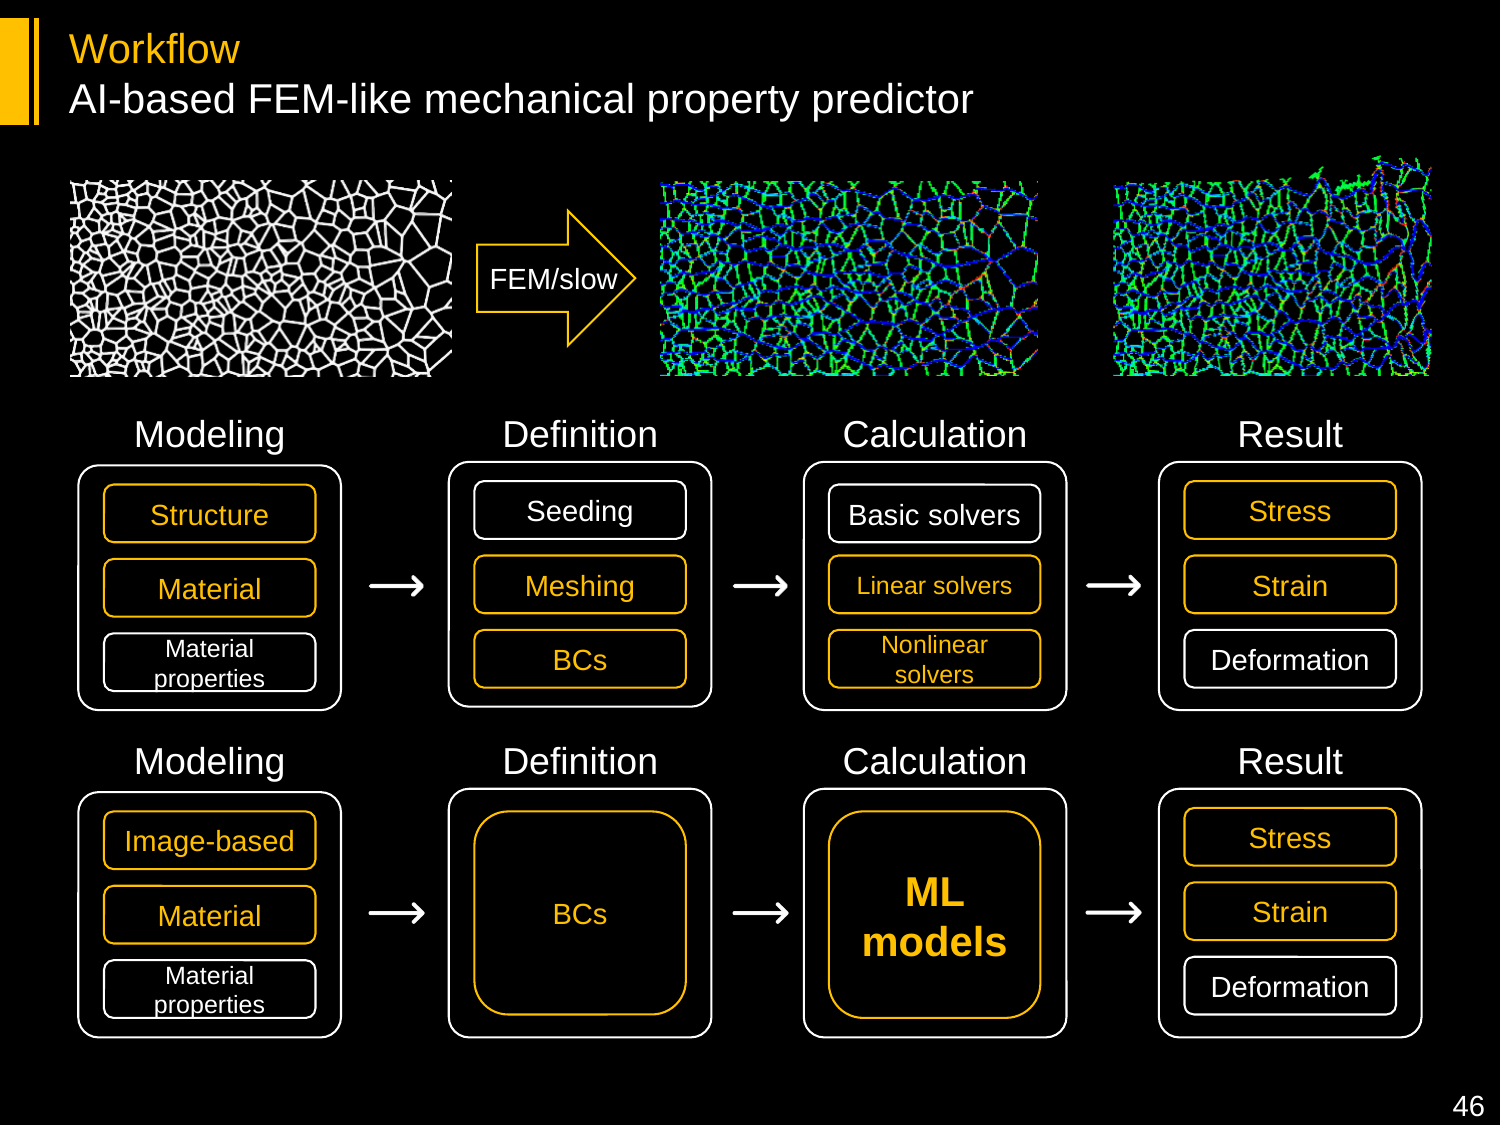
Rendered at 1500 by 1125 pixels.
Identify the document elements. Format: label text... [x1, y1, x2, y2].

text_box FEM/slow [474, 252, 633, 303]
text_box Stress [1183, 480, 1398, 540]
text_box [476, 208, 611, 252]
text_box [476, 303, 612, 349]
text_box Basic solvers [827, 483, 1042, 544]
text_box Meshing [473, 554, 687, 615]
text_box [78, 729, 1422, 1038]
text_box 46 [1162, 1079, 1500, 1125]
text_box [1086, 575, 1141, 596]
text_box Material properties [102, 632, 317, 693]
text_box Calculation [827, 402, 1043, 463]
text_box [1157, 460, 1423, 712]
text_box Nonlinear solvers [827, 628, 1042, 689]
text_box [802, 460, 1068, 712]
text_box [369, 575, 424, 597]
text_box Material [102, 557, 317, 618]
text_box Definition [487, 402, 673, 463]
text_box Linear solvers [827, 554, 1042, 615]
text_box Deformation [1183, 628, 1398, 689]
text_box Modeling [119, 402, 301, 463]
picture [70, 180, 452, 377]
picture [660, 181, 1038, 376]
text_box [733, 575, 788, 596]
picture [1113, 155, 1432, 376]
text_box Result [1222, 402, 1359, 463]
text_box Workflow AI-based FEM-like mechanical property predictor [54, 14, 990, 129]
text_box Seeding [473, 480, 687, 540]
text_box Structure [102, 483, 317, 544]
text_box BCs [473, 628, 687, 689]
text_box Strain [1183, 554, 1398, 615]
text_box [447, 460, 713, 708]
text_box [77, 464, 343, 712]
